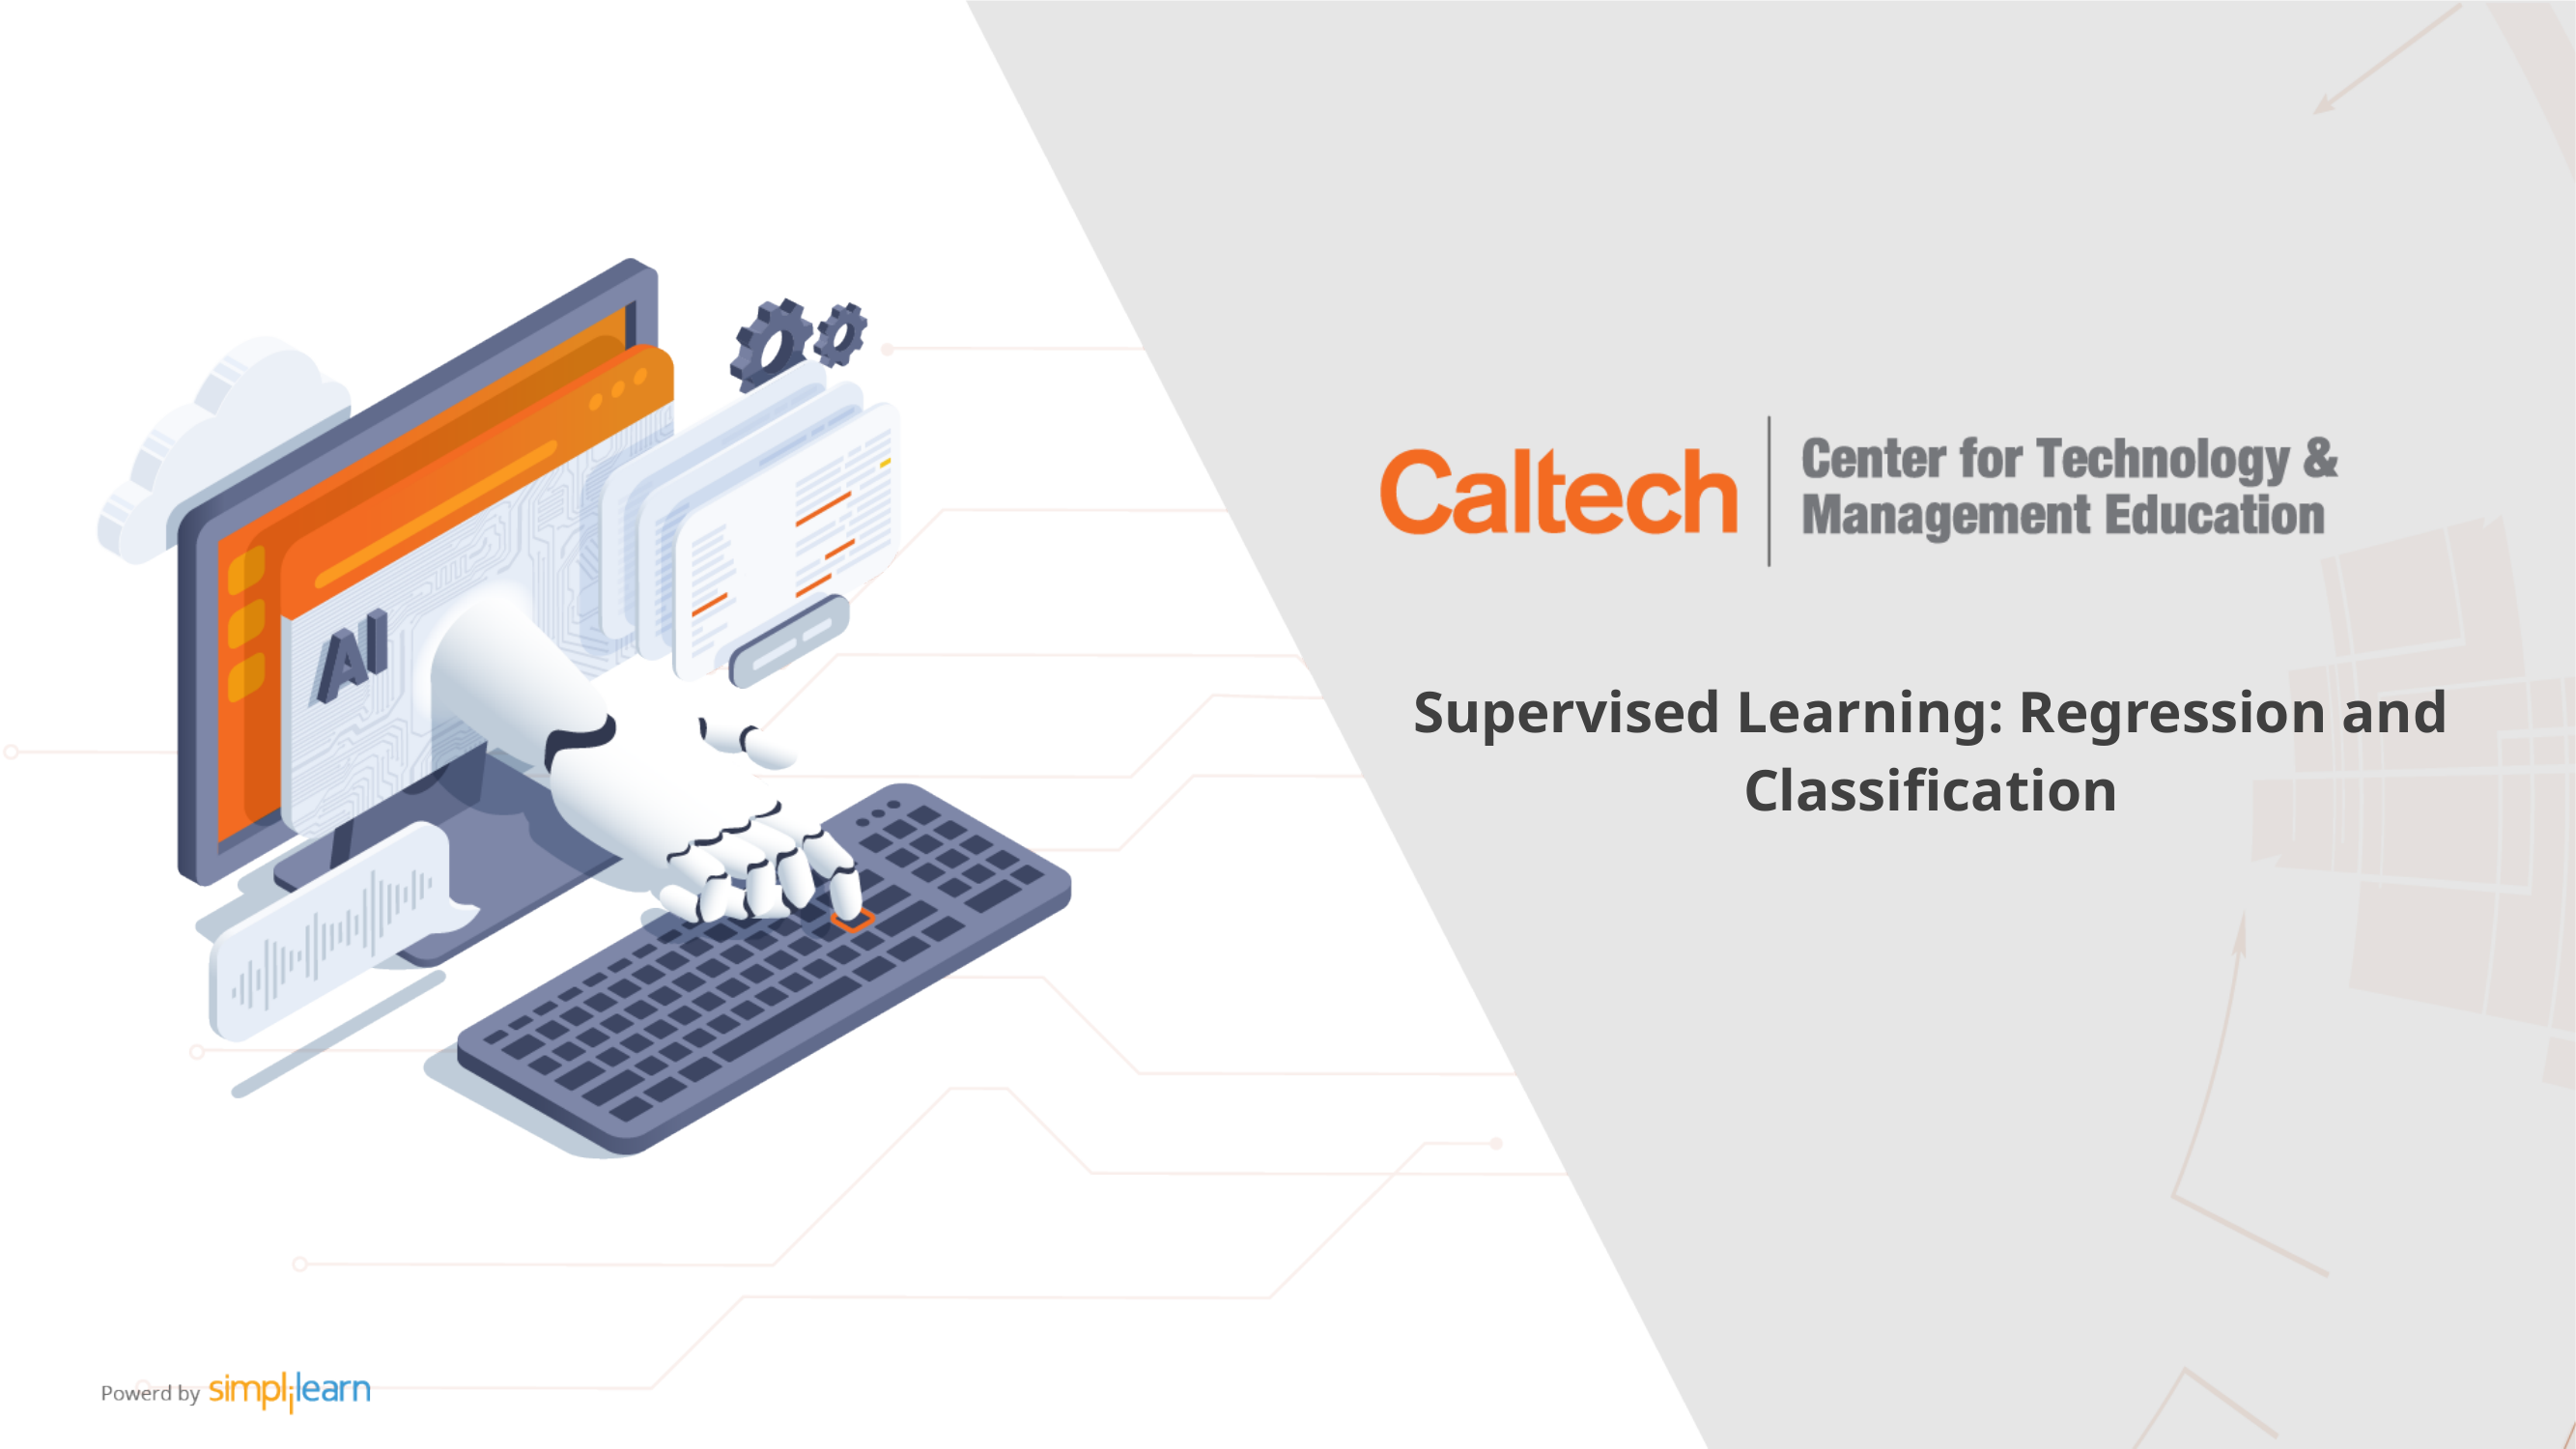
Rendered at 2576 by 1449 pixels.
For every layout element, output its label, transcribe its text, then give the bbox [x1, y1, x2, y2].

list Supervised Learning: Regression and Classification [1287, 651, 2576, 797]
picture [0, 0, 2576, 1449]
